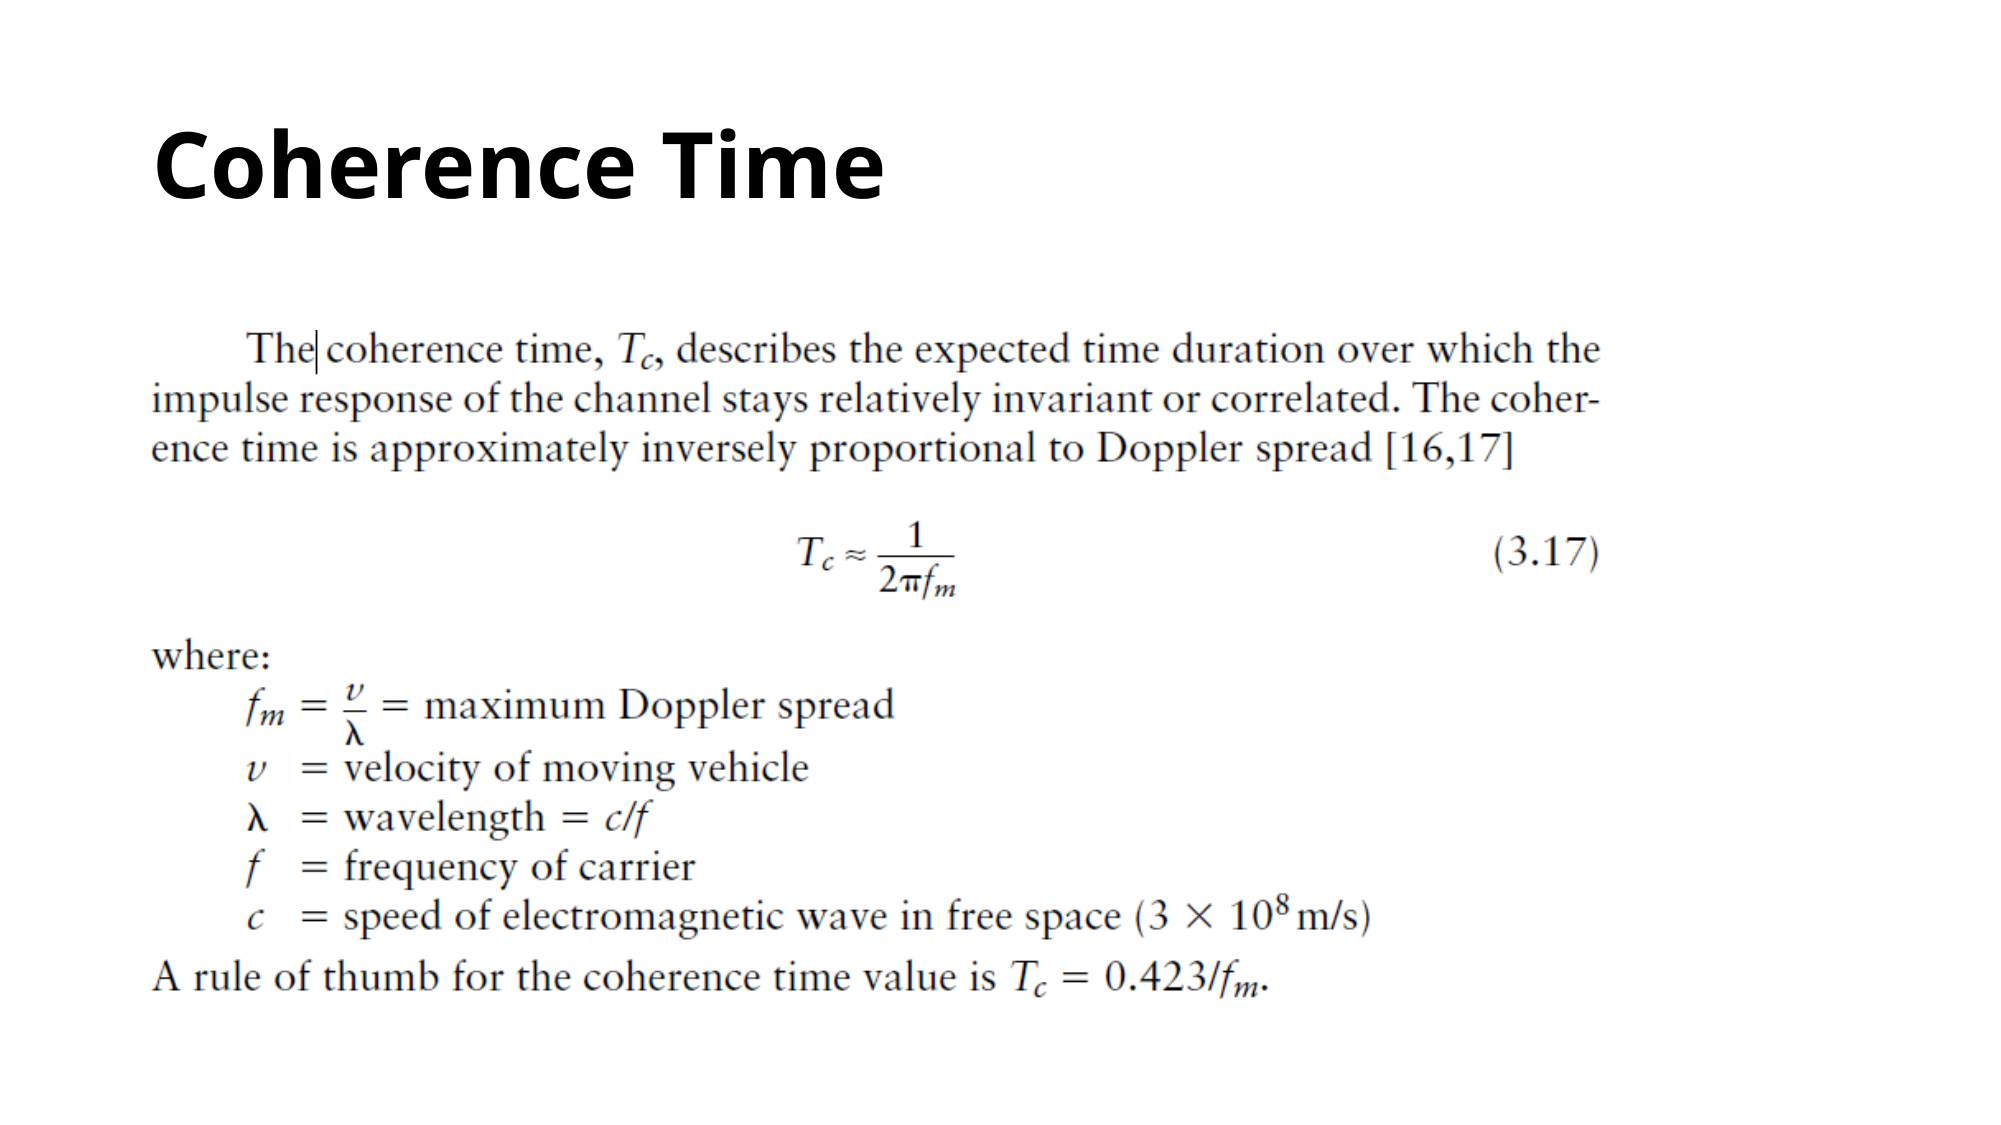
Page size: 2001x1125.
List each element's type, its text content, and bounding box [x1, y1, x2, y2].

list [125, 330, 1640, 1004]
title Coherence Time [137, 59, 1863, 278]
